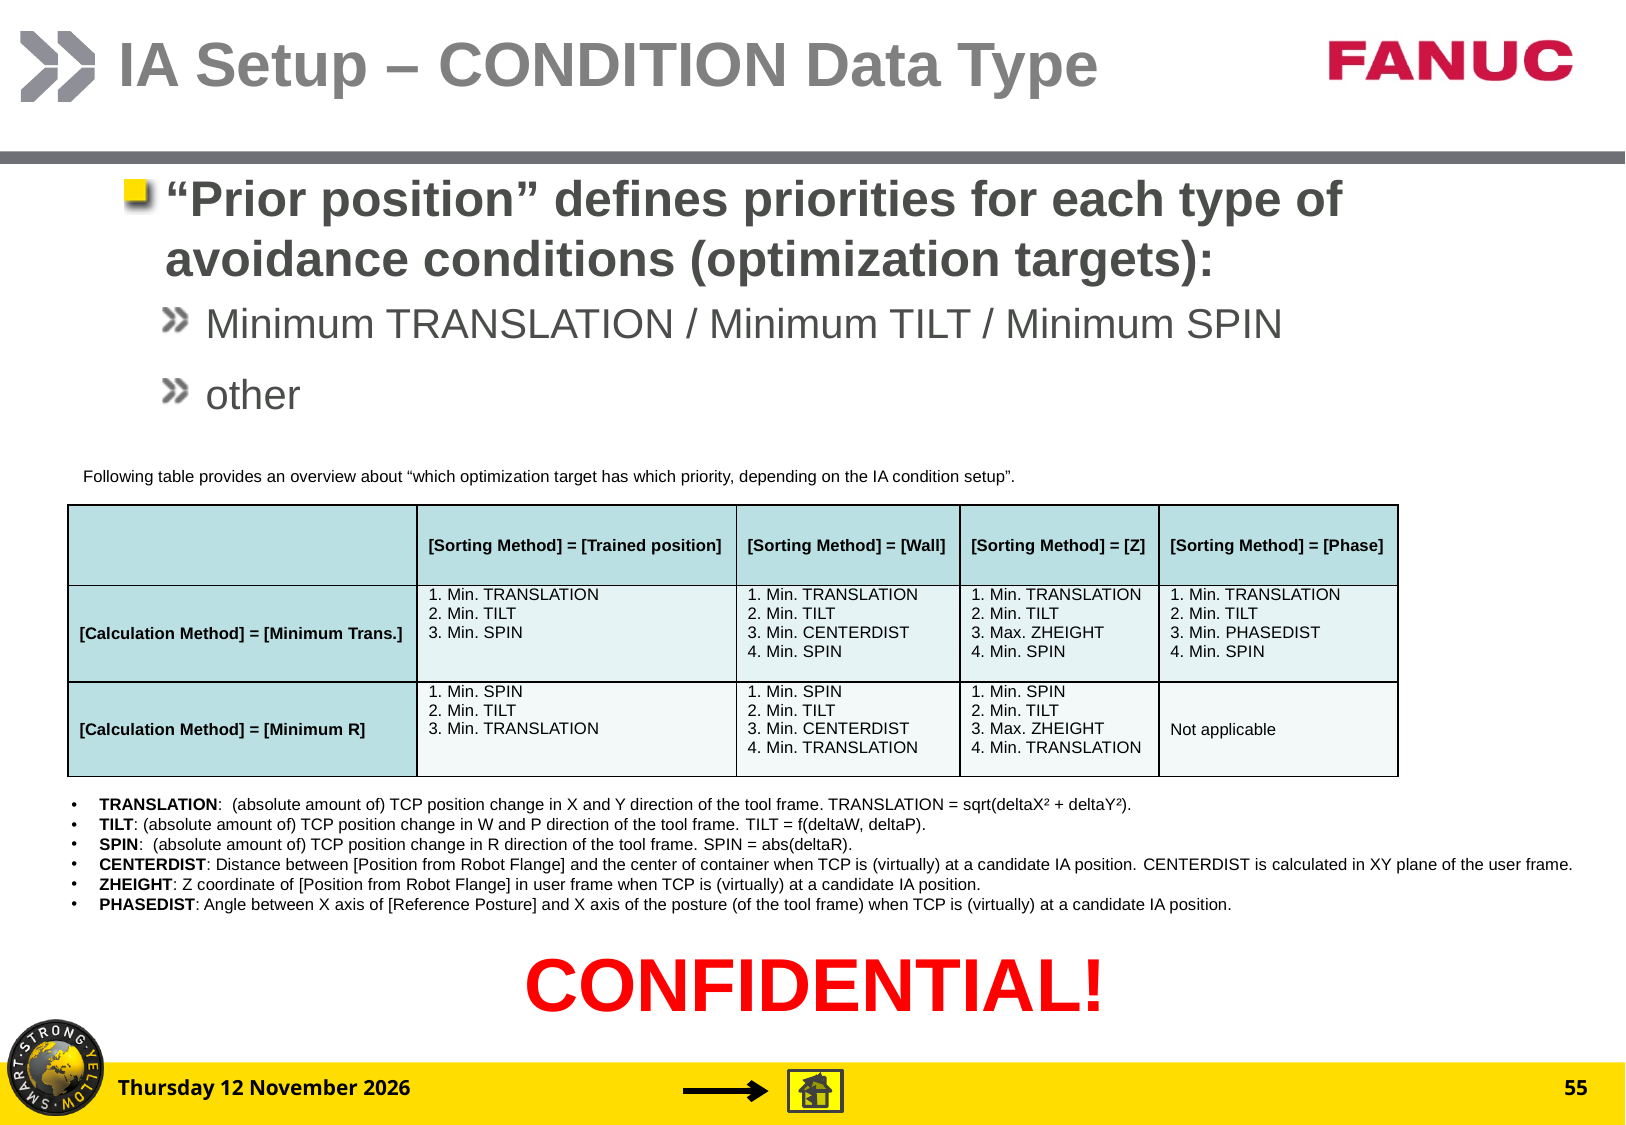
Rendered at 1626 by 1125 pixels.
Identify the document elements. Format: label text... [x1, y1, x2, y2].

text_box Following table provides an overview about “which optimization target has which priority, depending on the IA condition setup”. [68, 458, 1557, 493]
picture [161, 378, 192, 408]
table_cell [Calculation Method] = [Minimum Trans.] [69, 586, 416, 681]
table_cell 1. Min. SPIN 2. Min. TILT 3. Min. CENTERDIST 4. Min. TRANSLATION [737, 683, 959, 776]
table_cell 1. Min. SPIN 2. Min. TILT 3. Min. TRANSLATION [418, 683, 736, 776]
picture [7, 1019, 104, 1116]
list “Prior position” defines priorities for each type of avoidance conditions (optimization targets): Minimum TRANSLATION / Minimum TILT / Minimum SPIN other [0, 137, 1625, 433]
table_header [Sorting Method] = [Phase] [1160, 506, 1397, 585]
table_header [Sorting Method] = [Wall] [737, 506, 959, 585]
table_header [Sorting Method] = [Z] [961, 506, 1158, 585]
title IA Setup – CONDITION Data Type [0, 0, 1625, 126]
picture [124, 179, 160, 215]
table_cell 1. Min. TRANSLATION 2. Min. TILT 3. Max. ZHEIGHT 4. Min. SPIN [961, 586, 1158, 681]
slide_number 55 [1343, 1062, 1589, 1125]
table_cell 1. Min. TRANSLATION 2. Min. TILT 3. Min. PHASEDIST 4. Min. SPIN [1160, 586, 1397, 681]
table_header [Sorting Method] = [Trained position] [418, 506, 736, 585]
text_box CONFIDENTIAL! [498, 928, 1127, 1034]
table_header [69, 506, 416, 585]
text_box [788, 1070, 842, 1112]
text_box TRANSLATION: (absolute amount of) TCP position change in X and Y direction of the tool frame. TRANSLATION = sqrt(deltaX² + deltaY²). TILT: (absolute amount of) TCP position change in W and P direction of the tool frame. TILT = f(deltaW, deltaP). SPIN: (absolute amount of) TCP position change in R direction of the tool frame. SPIN = abs(deltaR). CENTERDIST: Distance between [Position from Robot Flange] and the center of container when TCP is (virtually) at a candidate IA position. CENTERDIST is calculated in XY plane of the user frame. ZHEIGHT: Z coordinate of [Position from Robot Flange] in user frame when TCP is (virtually) at a candidate IA position. PHASEDIST: Angle between X axis of [Reference Posture] and X axis of the posture (of the tool frame) when TCP is (virtually) at a candidate IA position. [56, 786, 1616, 922]
table_cell [Calculation Method] = [Minimum R] [69, 683, 416, 776]
table_cell 1. Min. TRANSLATION 2. Min. TILT 3. Min. SPIN [418, 586, 736, 681]
picture [161, 307, 192, 337]
table_cell 1. Min. SPIN 2. Min. TILT 3. Max. ZHEIGHT 4. Min. TRANSLATION [961, 683, 1158, 776]
table_cell Not applicable [1160, 683, 1397, 776]
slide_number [117, 1062, 843, 1125]
table_cell 1. Min. TRANSLATION 2. Min. TILT 3. Min. CENTERDIST 4. Min. SPIN [737, 586, 959, 681]
